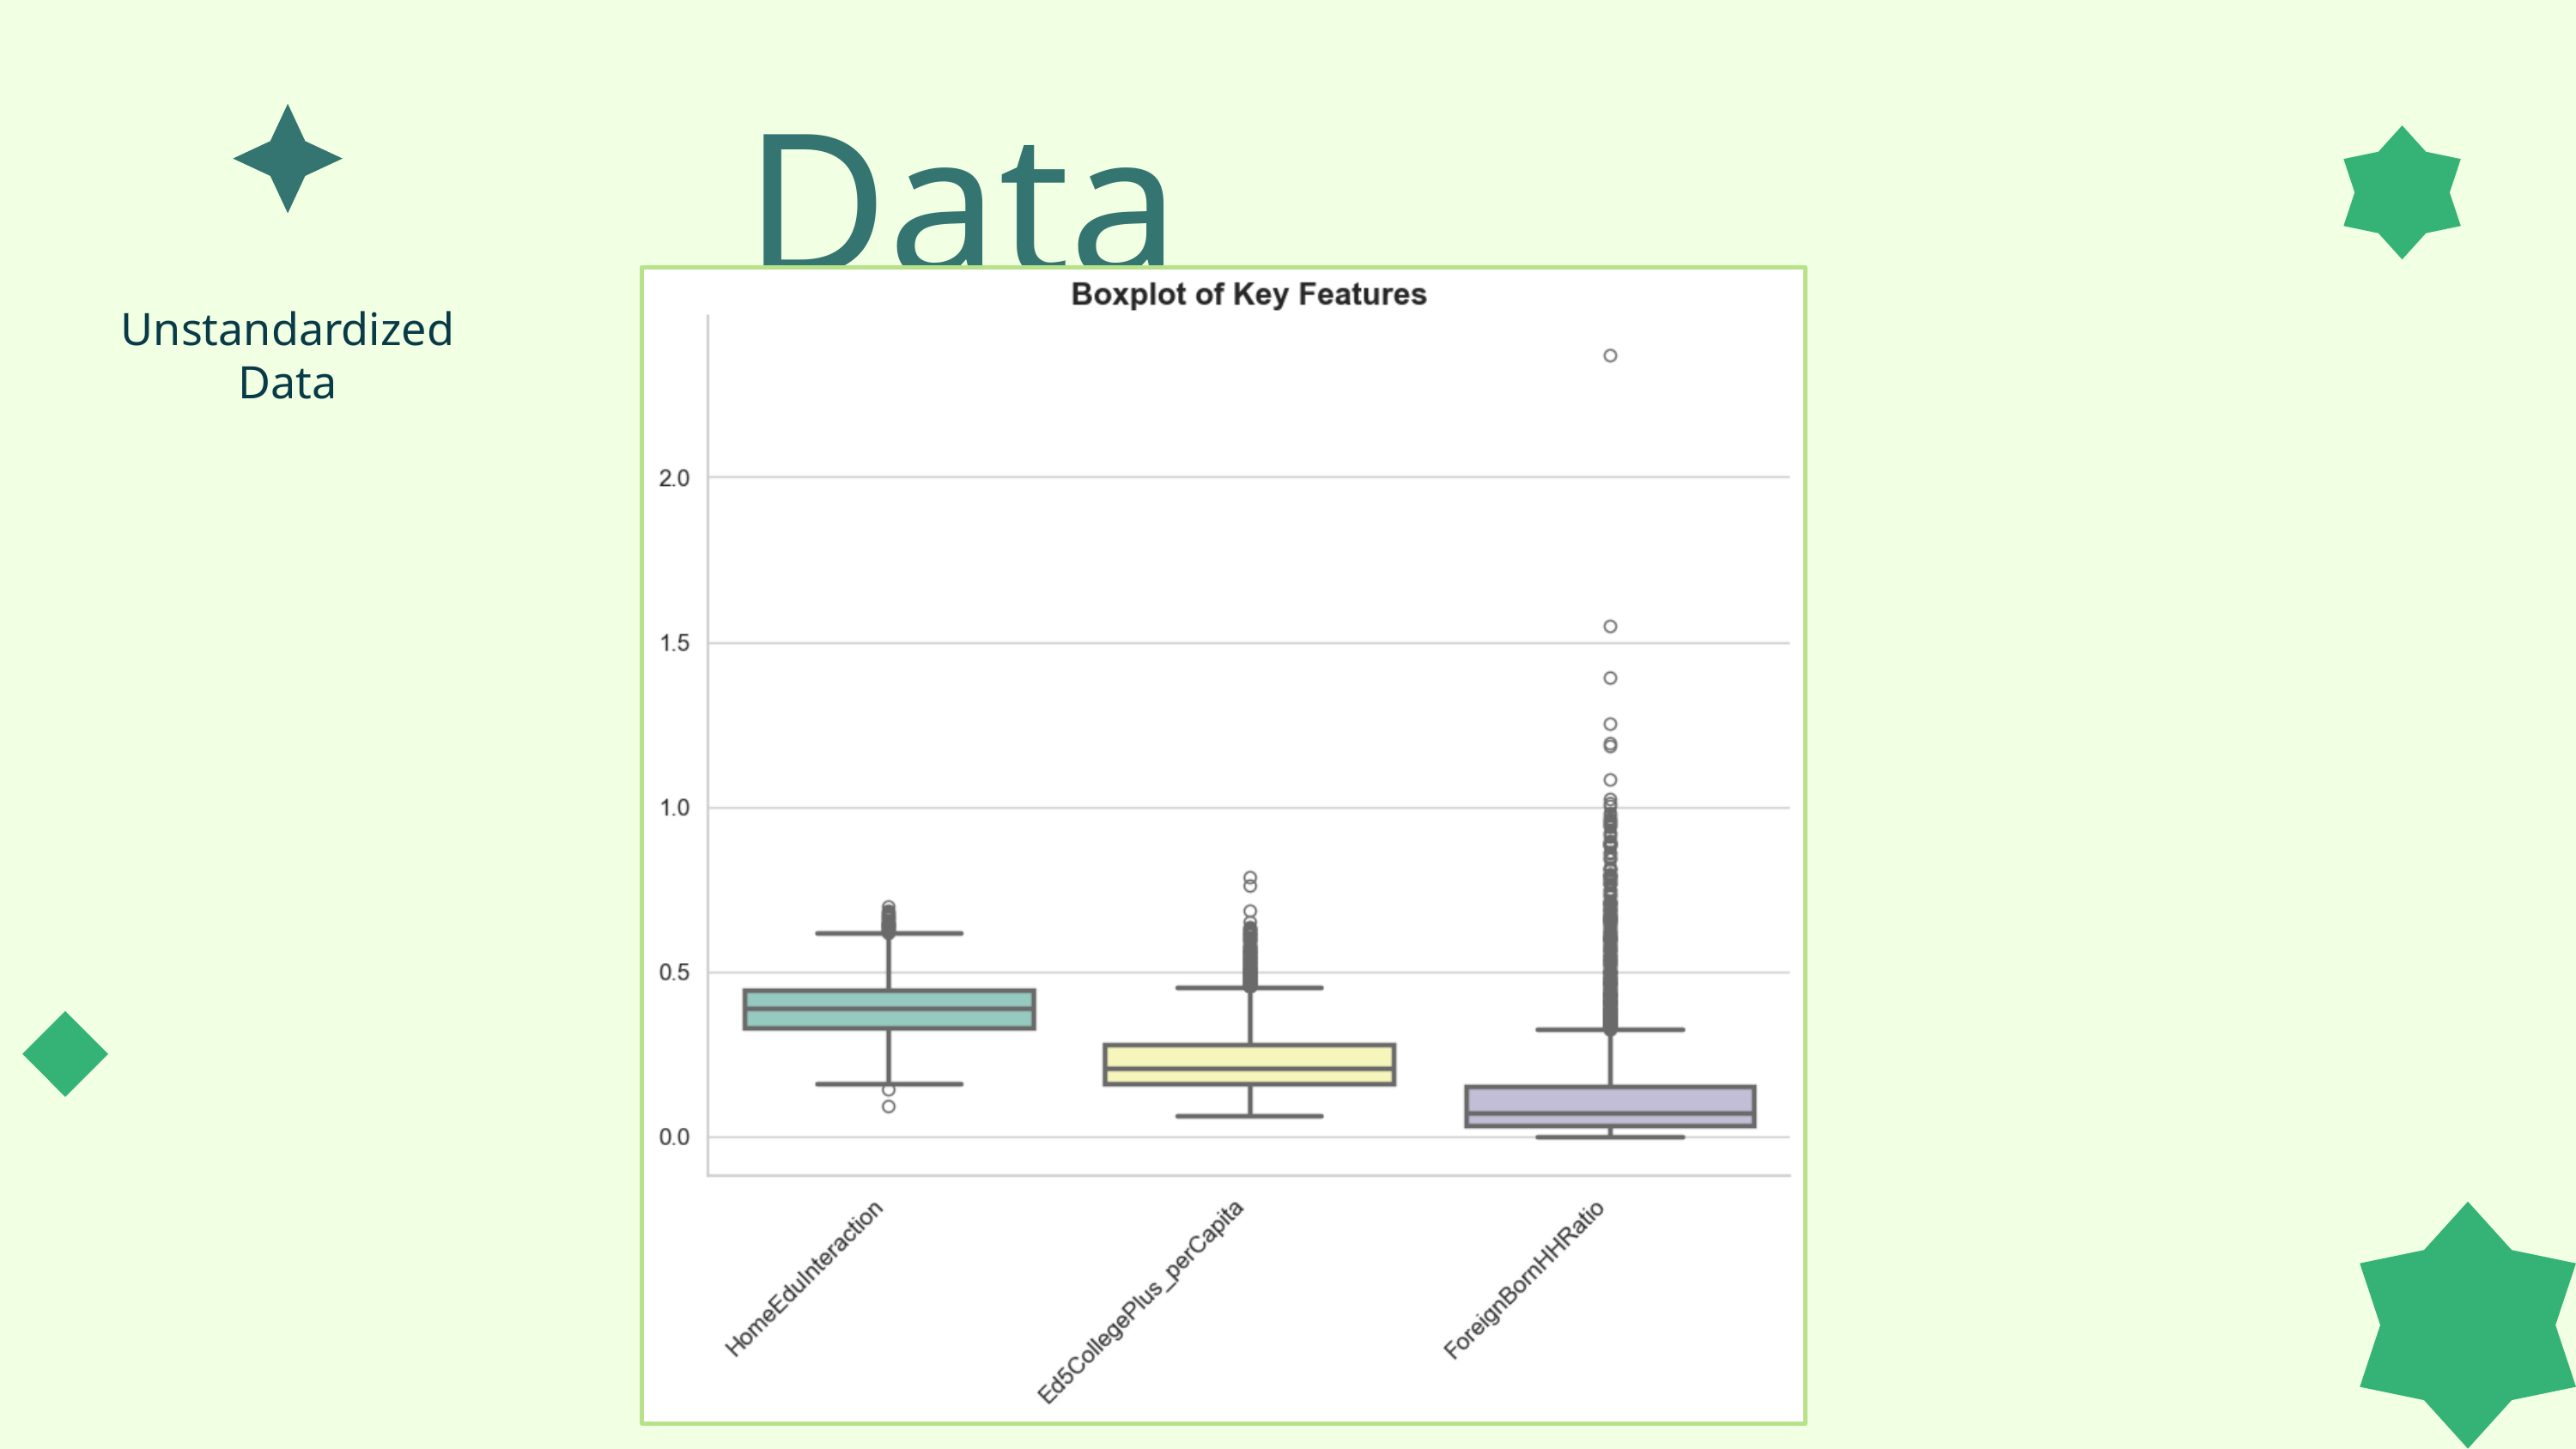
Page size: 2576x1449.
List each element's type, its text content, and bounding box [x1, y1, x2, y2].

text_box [21, 1010, 109, 1098]
text_box Unstandardized Data [56, 288, 519, 385]
text_box Data Insights [744, 31, 1832, 598]
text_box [233, 103, 343, 214]
picture [643, 269, 1804, 1422]
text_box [2359, 1201, 2576, 1449]
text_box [2343, 124, 2462, 260]
